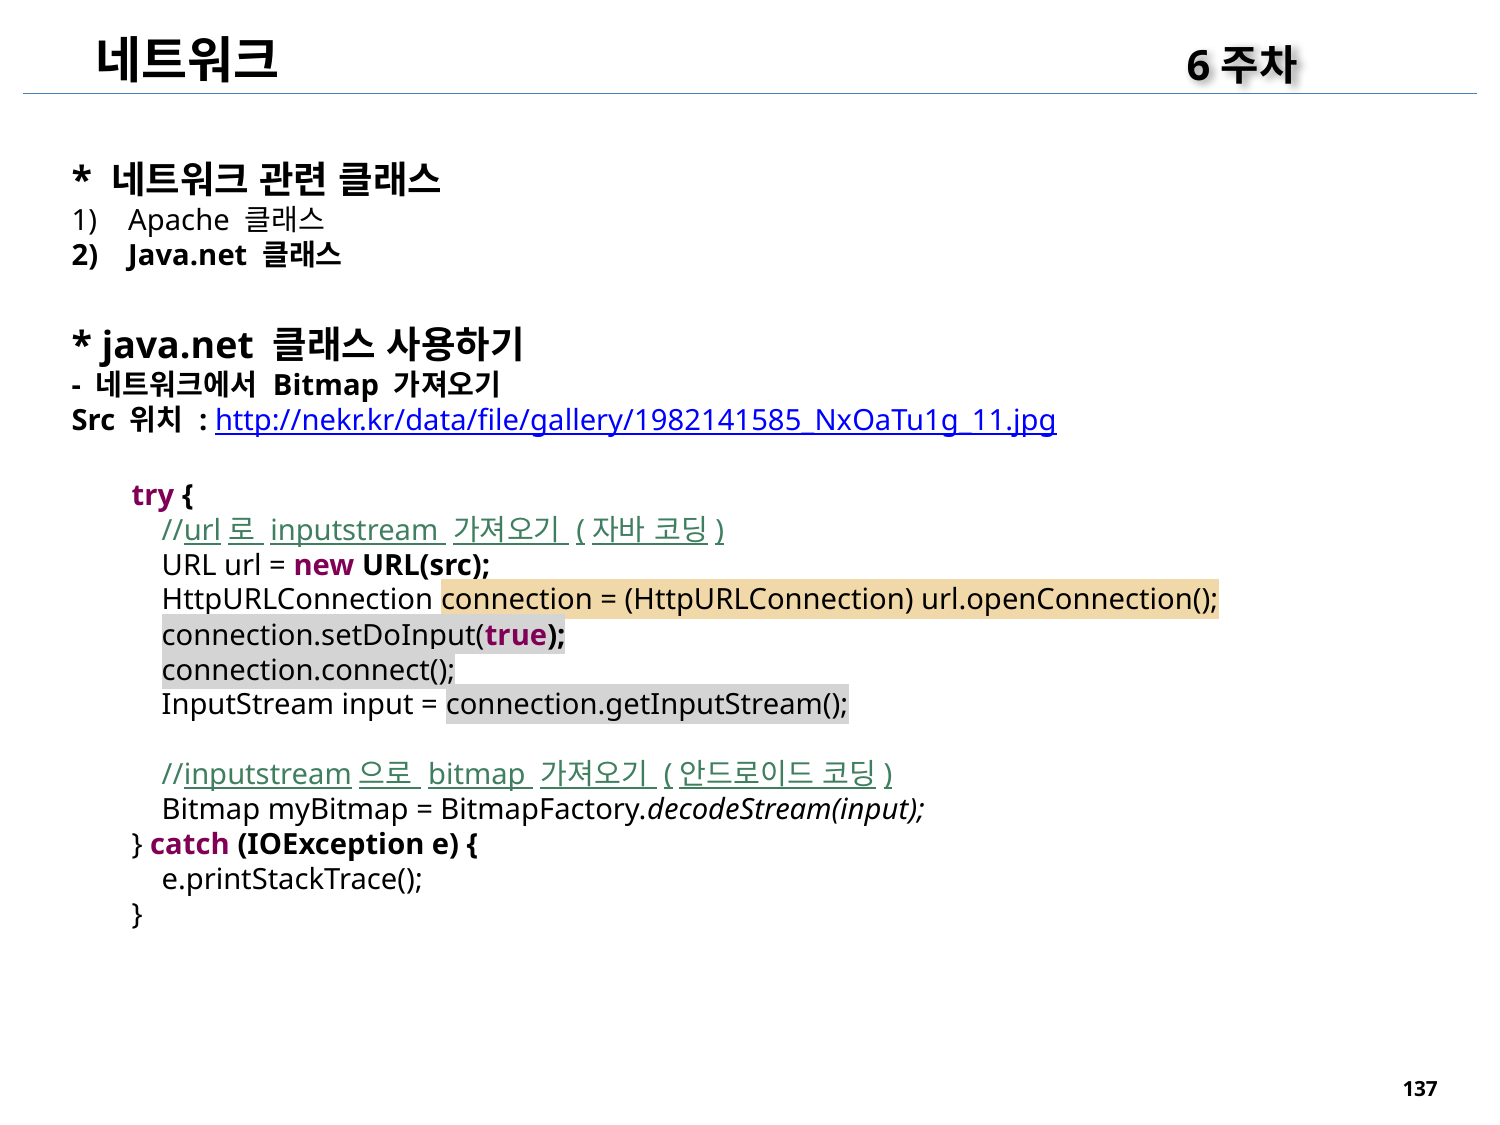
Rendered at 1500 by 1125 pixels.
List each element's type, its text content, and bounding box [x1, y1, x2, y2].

text_box 네트워크 [80, 20, 295, 96]
text_box 6주차 [1171, 30, 1313, 96]
text_box * 네트워크 관련 클래스 Apache 클래스 Java.net 클래스 * java.net 클래스 사용하기 - 네트워크에서 Bitmap 가져오기 Src 위치 : http://nekr.kr/data/file/gallery/1982141585_NxOaTu1g_11.jpg try { //url로 inputstream 가져오기 (자바 코딩) URL url = new URL(src); HttpURLConnection connection = (HttpURLConnection) url.openConnection(); connection.setDoInput(true); connection.connect(); InputStream input = connection.getInputStream(); //inputstream으로 bitmap 가져오기 (안드로이드 코딩) Bitmap myBitmap = BitmapFactory.decodeStream(input); } catch (IOException e) { e.printStackTrace(); } [56, 148, 1419, 938]
